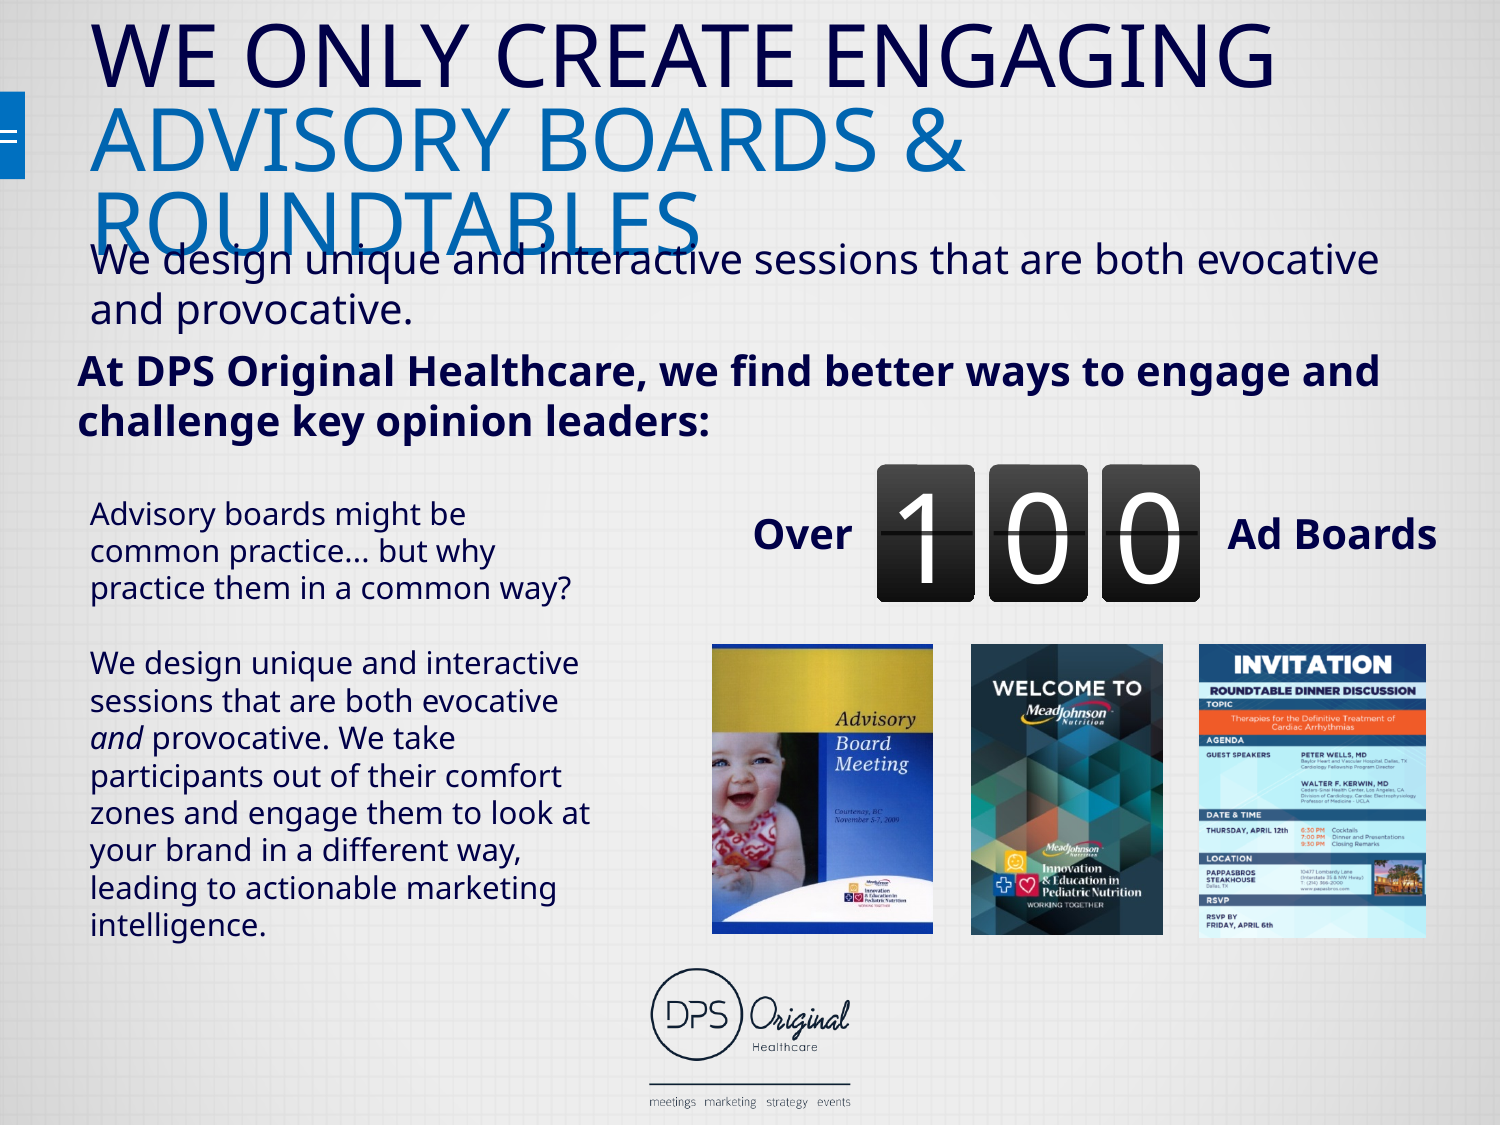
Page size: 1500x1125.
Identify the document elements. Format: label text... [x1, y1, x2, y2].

picture [0, 0, 1500, 1125]
text_box We design unique and interactive sessions that are both evocative and provocative. [74, 224, 1438, 294]
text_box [876, 449, 1201, 617]
text_box Ad Boards [1212, 499, 1500, 588]
list At DPS Original Healthcare, we find better ways to engage and challenge key opinion leaders: [62, 337, 1438, 488]
text_box Over [737, 499, 871, 588]
title WE ONLY CREATE ENGAGING ADVISORY BOARDS & ROUNDTABLES [75, 99, 1488, 193]
text_box Advisory boards might be common practice... but why practice them in a common way? We design unique and interactive sessions that are both evocative and provocative. We take participants out of their comfort zones and engage them to look at your brand in a different way, leading to actionable marketing intelligence. [74, 486, 613, 951]
